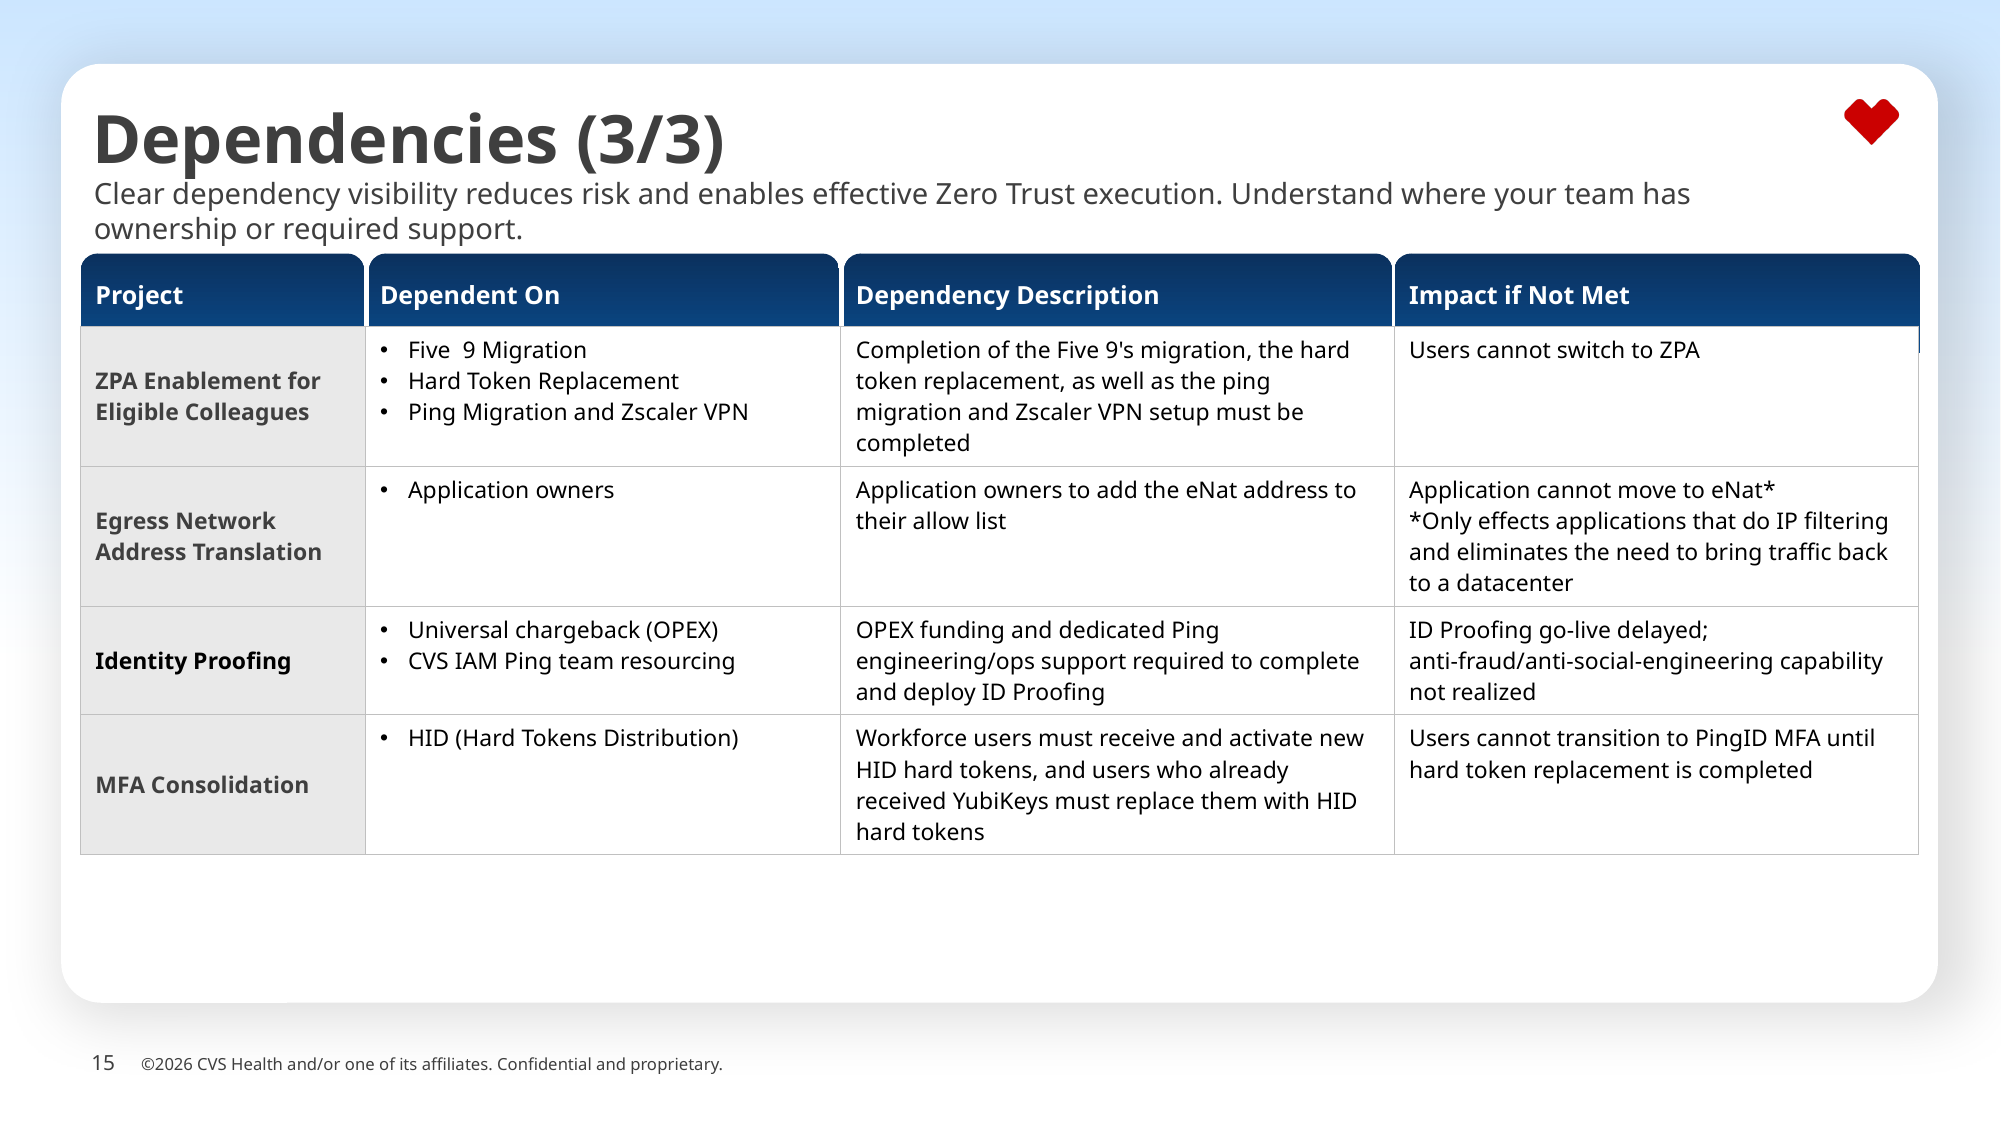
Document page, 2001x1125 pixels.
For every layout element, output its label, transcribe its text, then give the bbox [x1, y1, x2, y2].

picture [1844, 99, 1902, 145]
table_cell Workforce users must receive and activate new HID hard tokens, and users who already received YubiKeys must replace them with HID hard tokens [841, 715, 1394, 854]
text_box [1395, 253, 1921, 354]
table_cell Completion of the Five 9's migration, the hard token replacement, as well as the ping migration and Zscaler VPN setup must be completed [841, 327, 1394, 466]
table_cell Application owners to add the eNat address to their allow list [841, 467, 1394, 606]
table_cell Universal chargeback (OPEX) CVS IAM Ping team resourcing [366, 607, 840, 714]
title Dependencies (3/3) [92, 105, 1589, 179]
table_cell ZPA Enablement for Eligible Colleagues [81, 327, 365, 466]
table_cell Egress Network Address Translation [81, 467, 365, 606]
text_box [370, 253, 838, 263]
table_cell Application cannot move to eNat* *Only effects applications that do IP filtering and eliminates the need to bring traffic back to a datacenter [1395, 467, 1918, 606]
table_cell Identity Proofing [81, 607, 365, 714]
table_cell Five 9 Migration Hard Token Replacement Ping Migration and Zscaler VPN [366, 327, 840, 466]
text_box [82, 253, 363, 263]
table_header Impact if Not Met [1394, 263, 1919, 326]
table_header Dependency Description [841, 263, 1394, 326]
table_cell MFA Consolidation [81, 715, 365, 854]
table_cell OPEX funding and dedicated Ping engineering/ops support required to complete and deploy ID Proofing [841, 607, 1394, 714]
table_cell ID Proofing go‑live delayed; anti‑fraud/anti‑social‑engineering capability not realized [1395, 607, 1918, 714]
text_box [845, 253, 1391, 263]
table_cell Application owners [366, 467, 840, 606]
text_box Clear dependency visibility reduces risk and enables effective Zero Trust execution. Understand where your team has ownership or required support. [94, 175, 1816, 257]
table_cell HID (Hard Tokens Distribution) [366, 715, 840, 854]
table_cell Users cannot transition to PingID MFA until hard token replacement is completed [1395, 715, 1918, 854]
table_cell Users cannot switch to ZPA [1395, 327, 1918, 466]
table_header Project [80, 263, 365, 326]
table_header Dependent On [365, 263, 841, 326]
